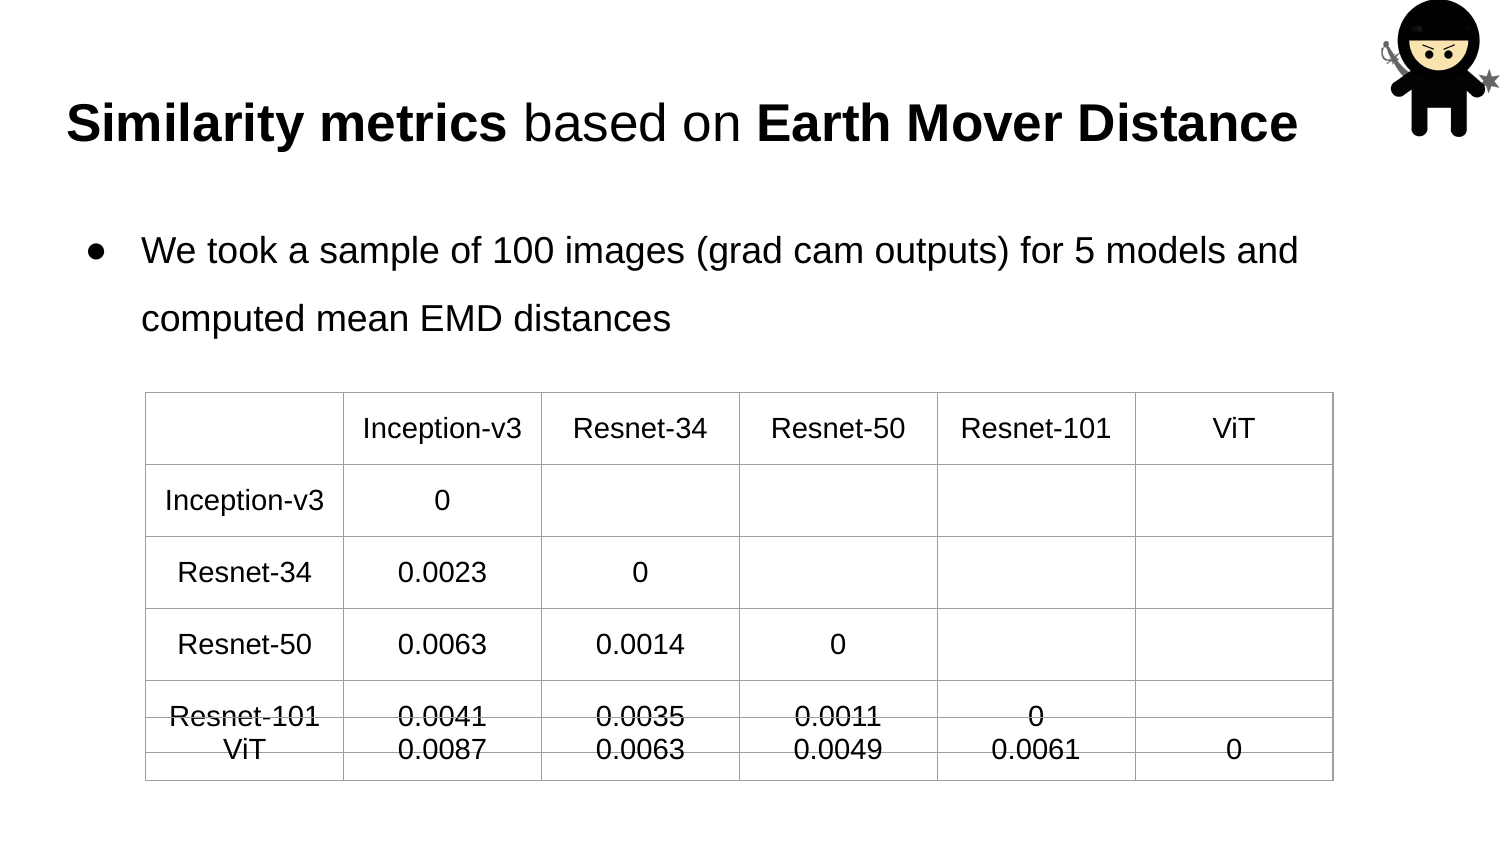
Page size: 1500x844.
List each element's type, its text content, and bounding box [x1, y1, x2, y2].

table_cell 0 [938, 681, 1135, 717]
table_cell [1136, 681, 1332, 717]
table_cell 0.0011 [740, 681, 937, 717]
table_header Inception-v3 [344, 393, 541, 464]
list We took a sample of 100 images (grad cam outputs) for 5 models and computed mean EMD distances [51, 189, 1449, 750]
table_header Resnet-34 [542, 393, 739, 464]
table_cell 0.0063 [344, 609, 541, 680]
table_cell Inception-v3 [146, 465, 343, 536]
table_cell [1136, 537, 1332, 608]
table_header Resnet-50 [740, 393, 937, 464]
table_header ViT [146, 718, 343, 780]
table_cell [938, 465, 1135, 536]
table_cell [740, 537, 937, 608]
picture [1381, 0, 1500, 137]
table_cell [740, 465, 937, 536]
table_header 0 [1136, 718, 1332, 780]
table_cell [1136, 609, 1332, 680]
table_cell 0.0041 [344, 681, 541, 717]
table_cell 0 [740, 609, 937, 680]
table_cell Resnet-101 [146, 681, 343, 717]
table_cell Resnet-50 [146, 609, 343, 680]
table_cell [938, 537, 1135, 608]
table_cell [1136, 465, 1332, 536]
table_header 0.0049 [740, 718, 937, 780]
table_cell 0 [542, 537, 739, 608]
table_header 0.0061 [938, 718, 1135, 780]
table_header [146, 393, 343, 464]
table_cell 0.0023 [344, 537, 541, 608]
table_cell Resnet-34 [146, 537, 343, 608]
table_header ViT [1136, 393, 1332, 464]
table_cell 0.0035 [542, 681, 739, 717]
table_header 0.0087 [344, 718, 541, 780]
table_cell 0 [344, 465, 541, 536]
table_header Resnet-101 [938, 393, 1135, 464]
table_header 0.0063 [542, 718, 739, 780]
title Similarity metrics based on Earth Mover Distance [51, 72, 1449, 167]
table_cell [542, 465, 739, 536]
table_cell [938, 609, 1135, 680]
table_cell 0.0014 [542, 609, 739, 680]
